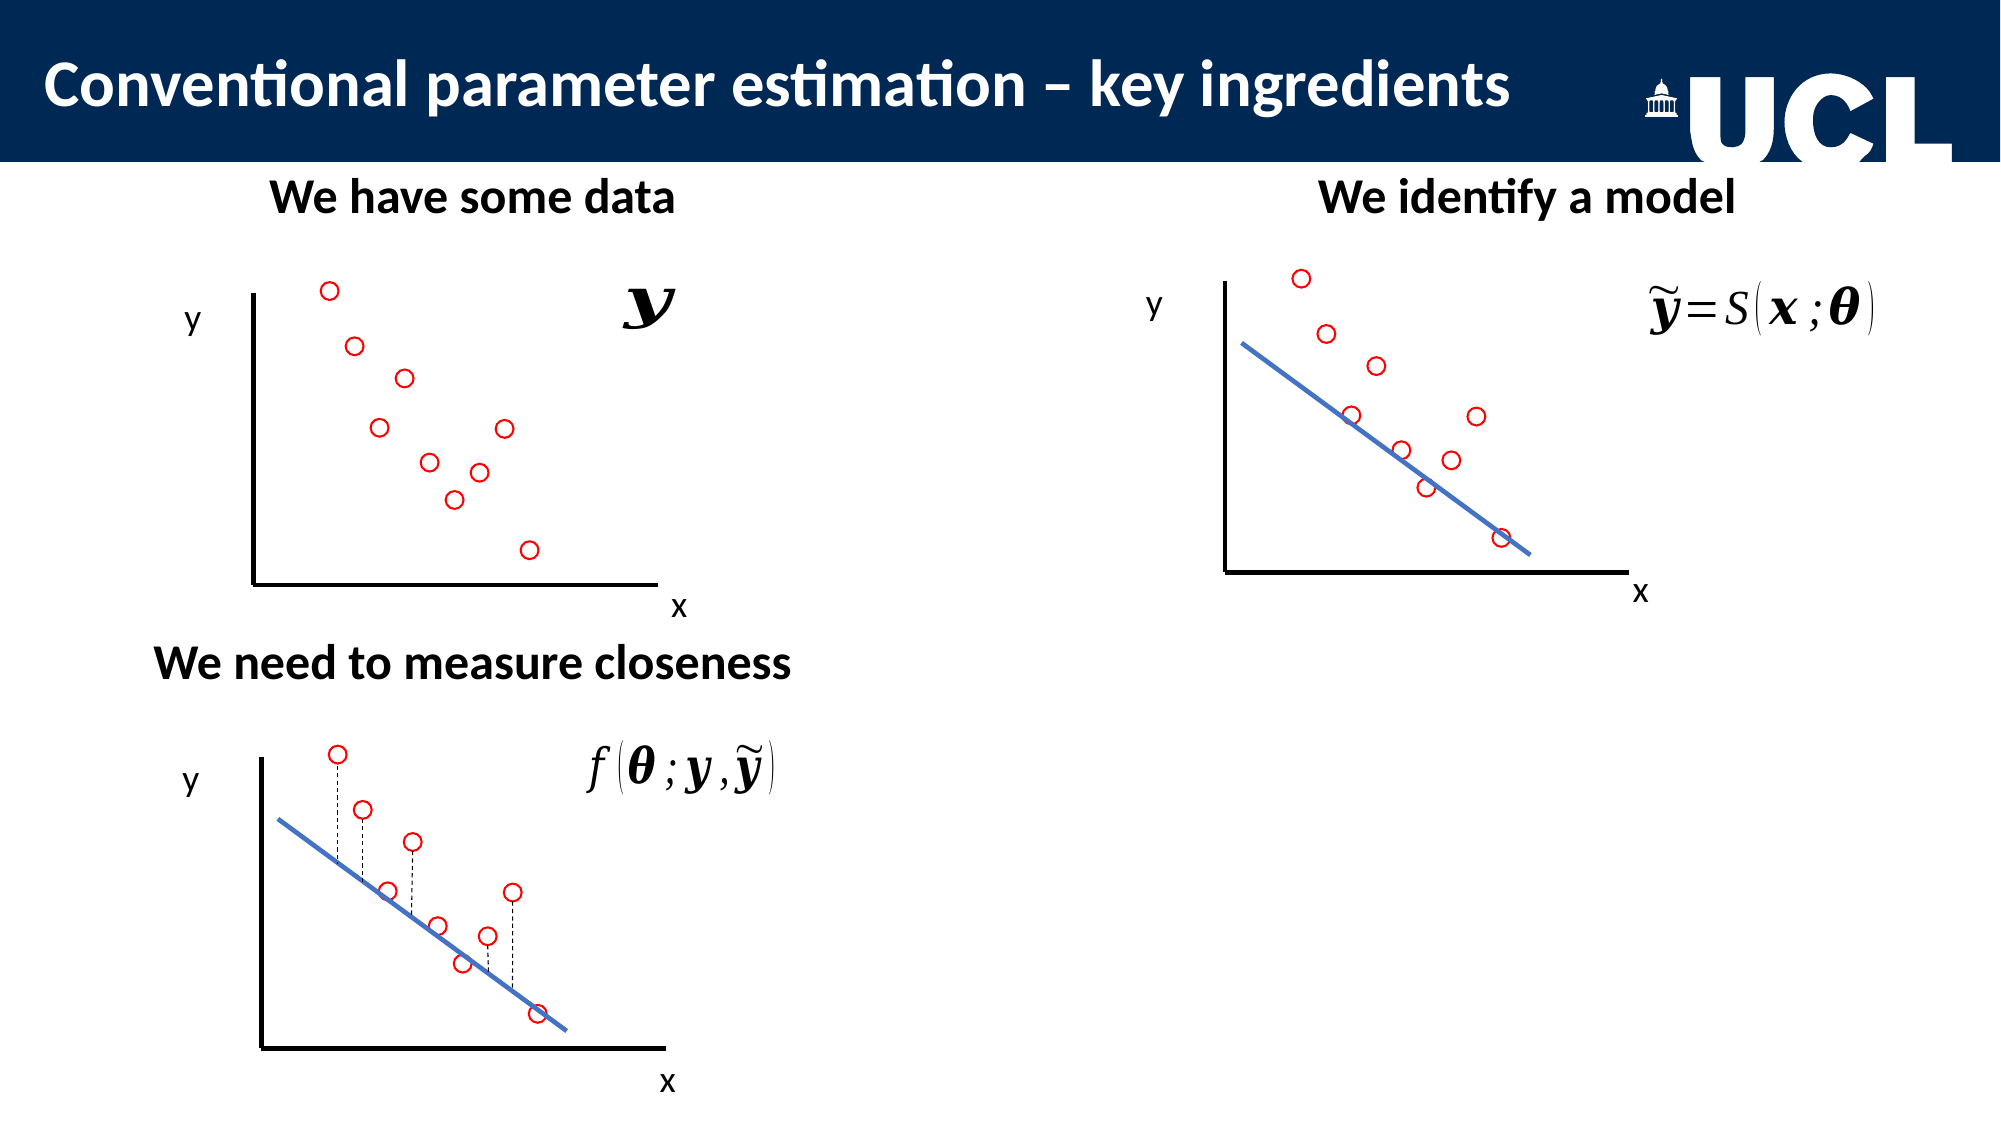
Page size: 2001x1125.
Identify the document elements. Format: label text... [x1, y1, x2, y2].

text_box [1316, 323, 1337, 342]
text_box [394, 368, 415, 389]
text_box [469, 462, 490, 483]
text_box x [1617, 557, 1694, 618]
text_box [369, 417, 390, 438]
text_box [1291, 268, 1312, 289]
text_box y [1131, 270, 1208, 331]
text_box [344, 336, 365, 357]
text_box [319, 281, 340, 302]
text_box [519, 540, 540, 561]
text_box We identify a model [1260, 156, 1795, 231]
text_box x [644, 1047, 721, 1108]
text_box We need to measure closeness [93, 621, 852, 697]
text_box [327, 744, 348, 765]
text_box [352, 799, 373, 818]
text_box Conventional parameter estimation – key ingredients [30, 32, 1948, 128]
text_box We have some data [205, 156, 740, 231]
text_box [494, 418, 515, 439]
text_box [444, 489, 465, 511]
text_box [1241, 342, 1531, 555]
text_box y [169, 285, 246, 346]
text_box [419, 452, 440, 473]
text_box x [656, 572, 733, 633]
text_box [277, 818, 567, 1031]
text_box y [167, 746, 244, 807]
